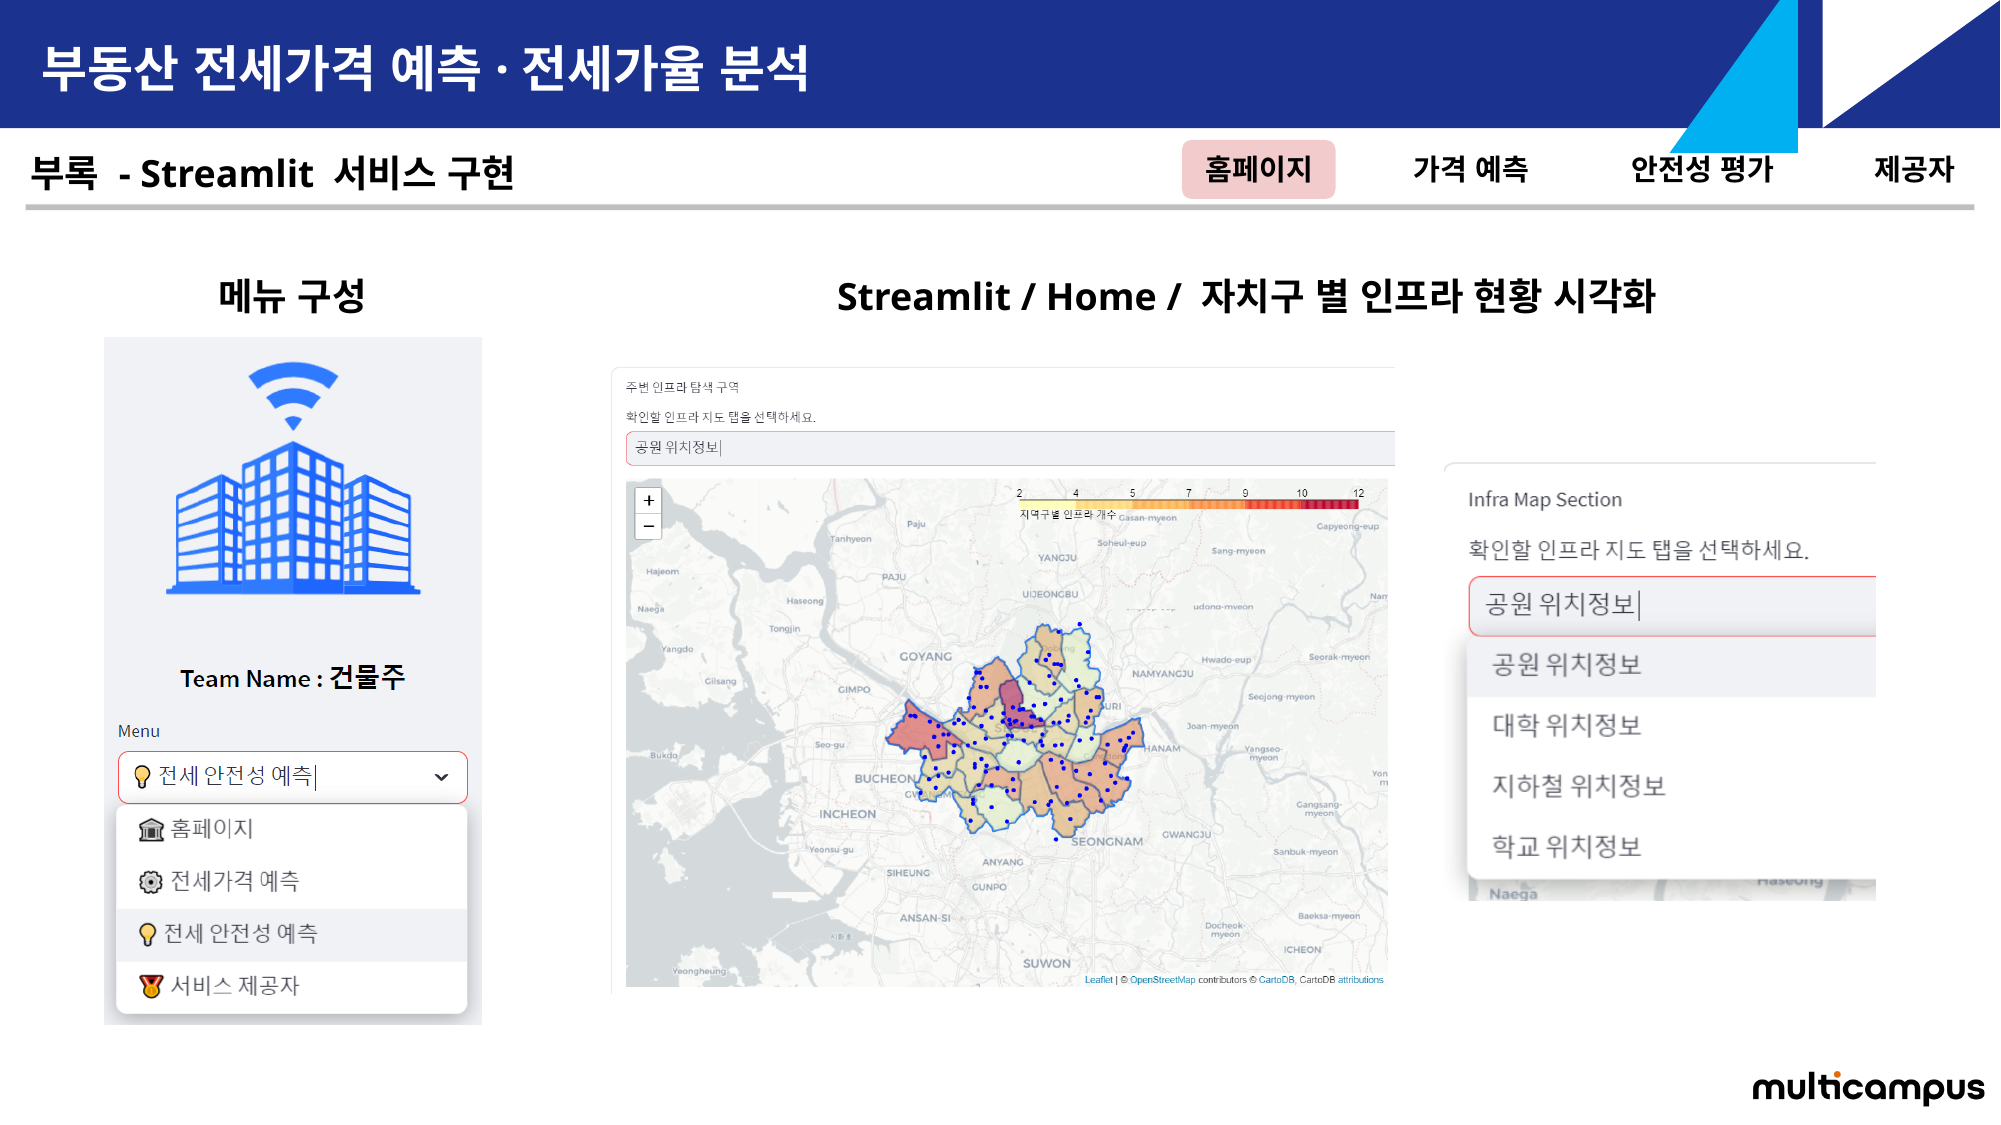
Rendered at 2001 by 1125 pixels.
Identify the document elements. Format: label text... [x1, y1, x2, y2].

text_box 부동산 전세가격 예측·전세가율 분석 [0, 0, 1643, 129]
text_box [1179, 137, 1338, 202]
text_box 안전성 평가 [1616, 143, 1791, 194]
text_box Streamlit / Home / 자치구 별 인프라 현황 시각화 [580, 265, 1915, 326]
text_box [23, 202, 1976, 212]
picture [605, 361, 1395, 994]
text_box 부록 - Streamlit 서비스 구현 [15, 142, 622, 203]
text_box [1644, 0, 2000, 129]
text_box 메뉴 구성 [74, 265, 512, 326]
text_box 홈페이지 [1190, 143, 1329, 194]
text_box 제공자 [1859, 143, 1971, 194]
picture [1753, 1070, 1985, 1108]
picture [103, 337, 482, 1025]
text_box 가격 예측 [1398, 143, 1545, 194]
picture [1444, 449, 1876, 901]
